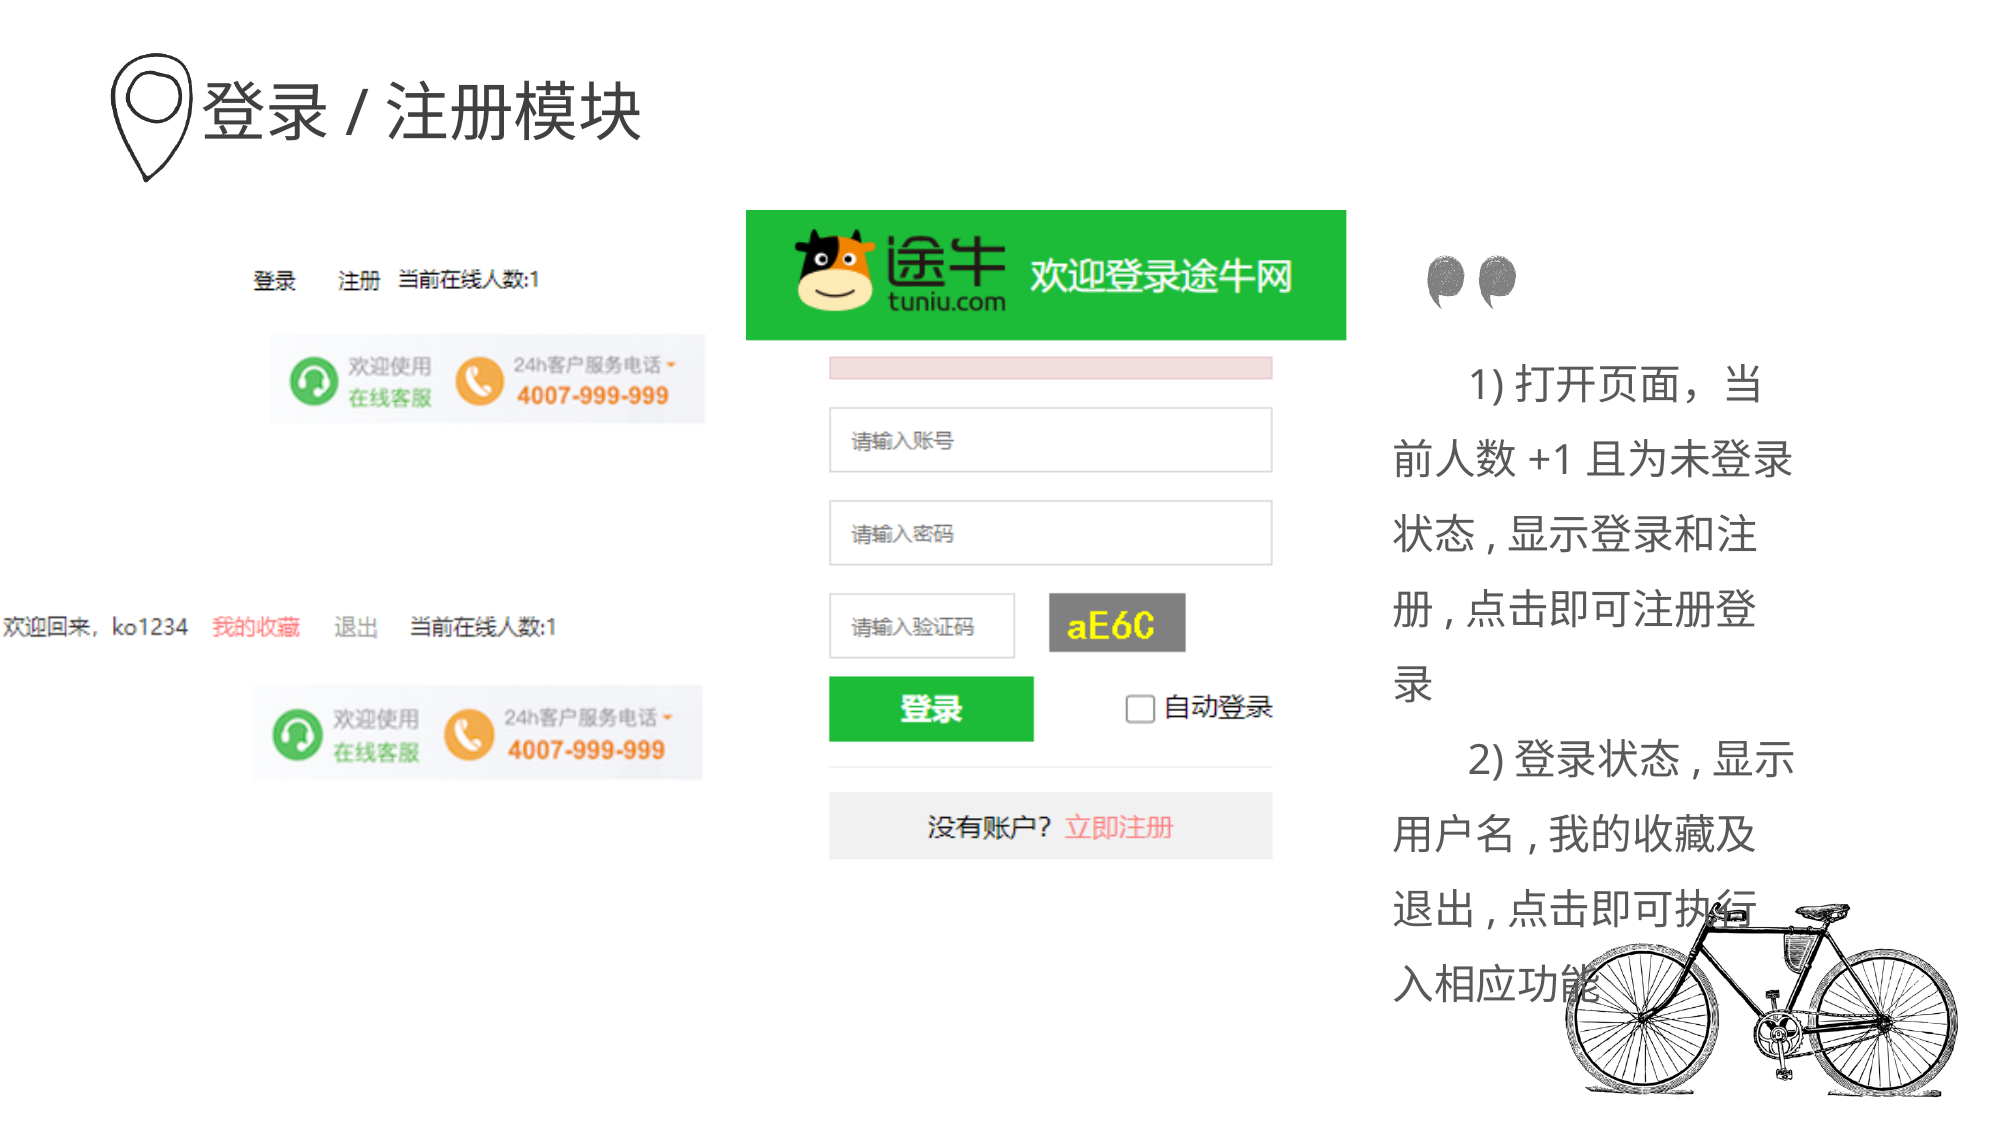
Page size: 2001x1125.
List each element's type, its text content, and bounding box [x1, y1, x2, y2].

list 登录/注册模块 [186, 72, 944, 147]
picture [32, 254, 721, 483]
picture [746, 210, 1347, 927]
text_box 1)打开页面，当前人数+1且为未登录状态,显示登录和注册,点击即可注册登录 2)登录状态,显示用户名,我的收藏及退出,点击即可执行入相应功能 [1392, 332, 1798, 1091]
picture [1565, 902, 1958, 1098]
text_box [1427, 255, 1517, 310]
picture [107, 53, 198, 189]
picture [0, 602, 721, 826]
